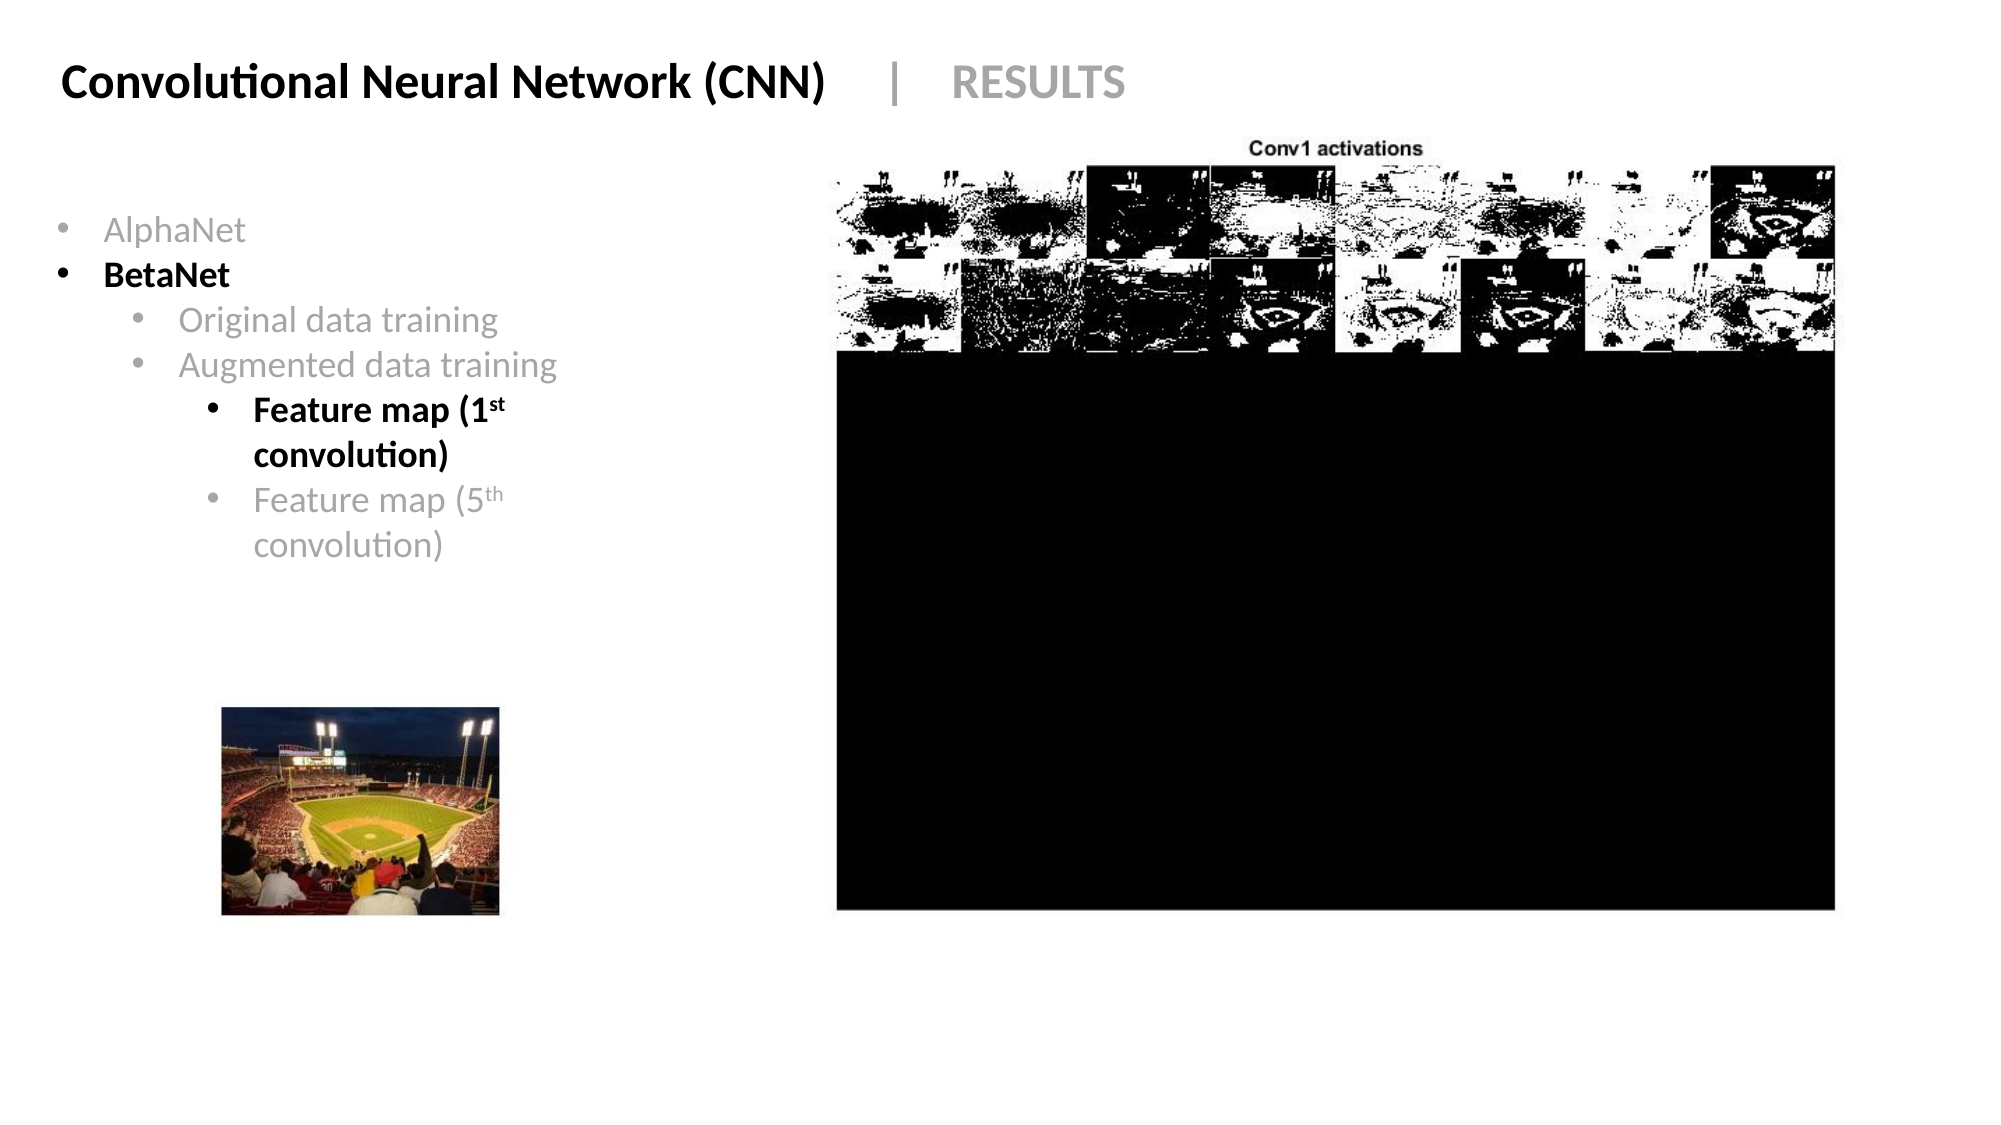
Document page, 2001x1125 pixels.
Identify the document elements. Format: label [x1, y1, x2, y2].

picture [717, 125, 1958, 1000]
picture [132, 677, 591, 982]
text_box [41, 41, 1146, 622]
